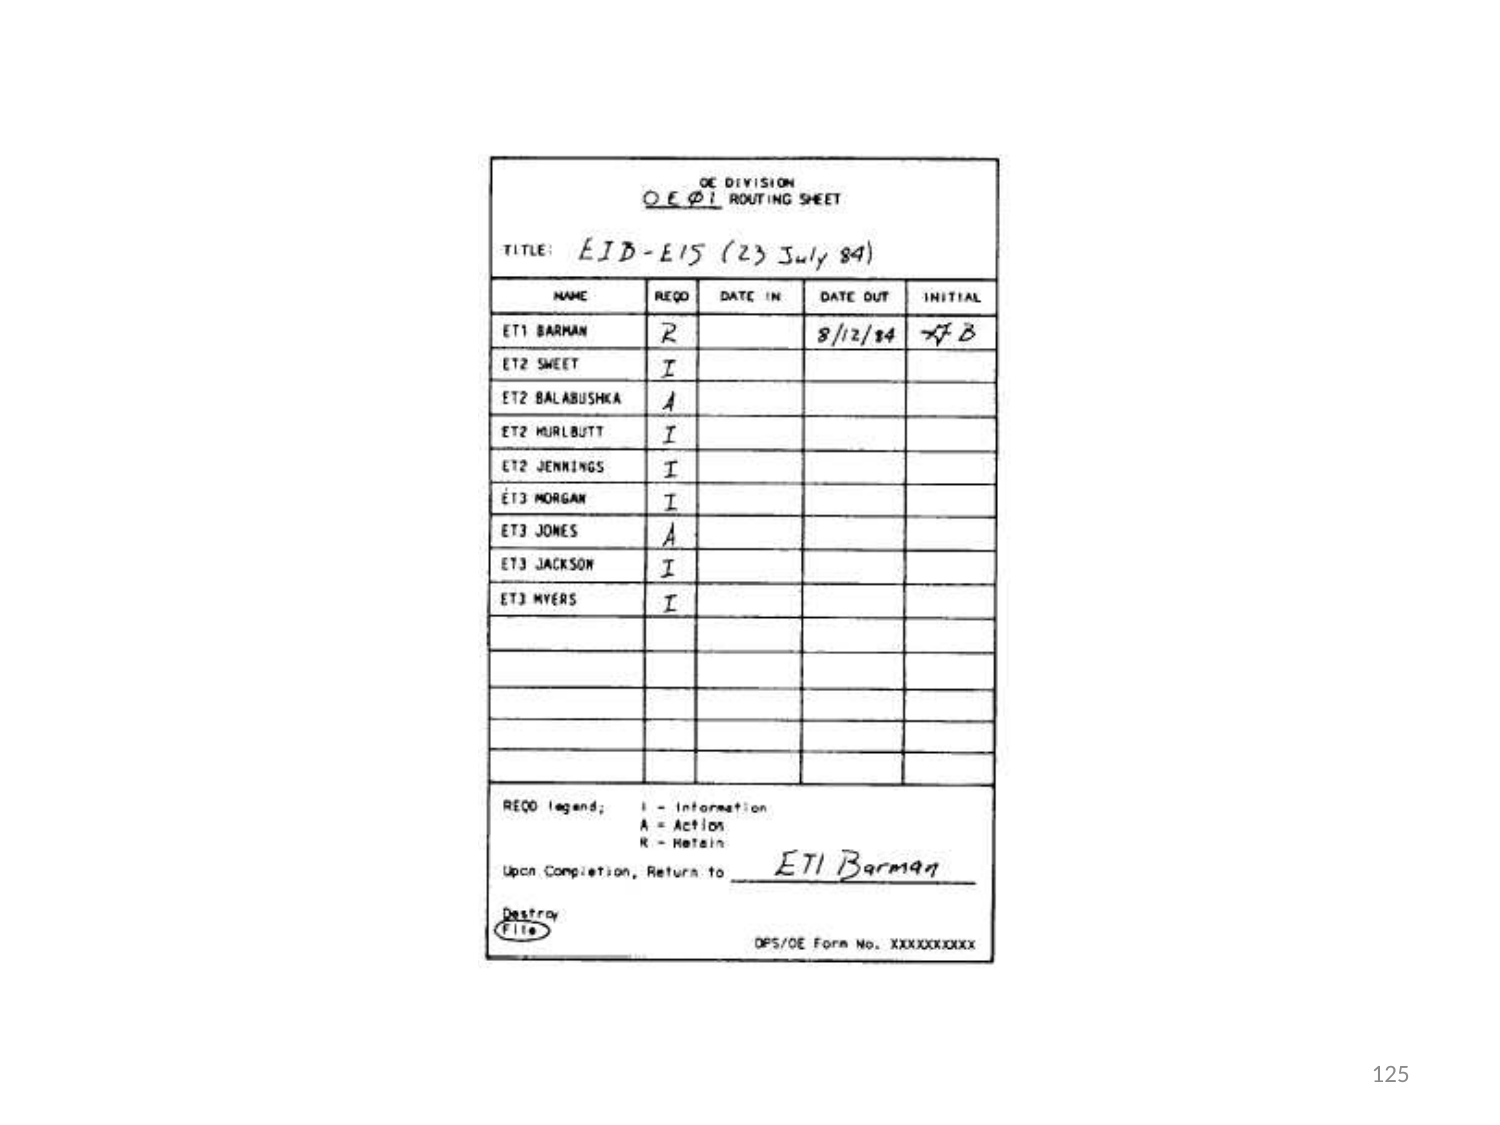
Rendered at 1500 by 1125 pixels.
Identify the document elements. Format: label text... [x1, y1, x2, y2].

picture [478, 140, 1022, 985]
slide_number 125 [1074, 1042, 1425, 1103]
